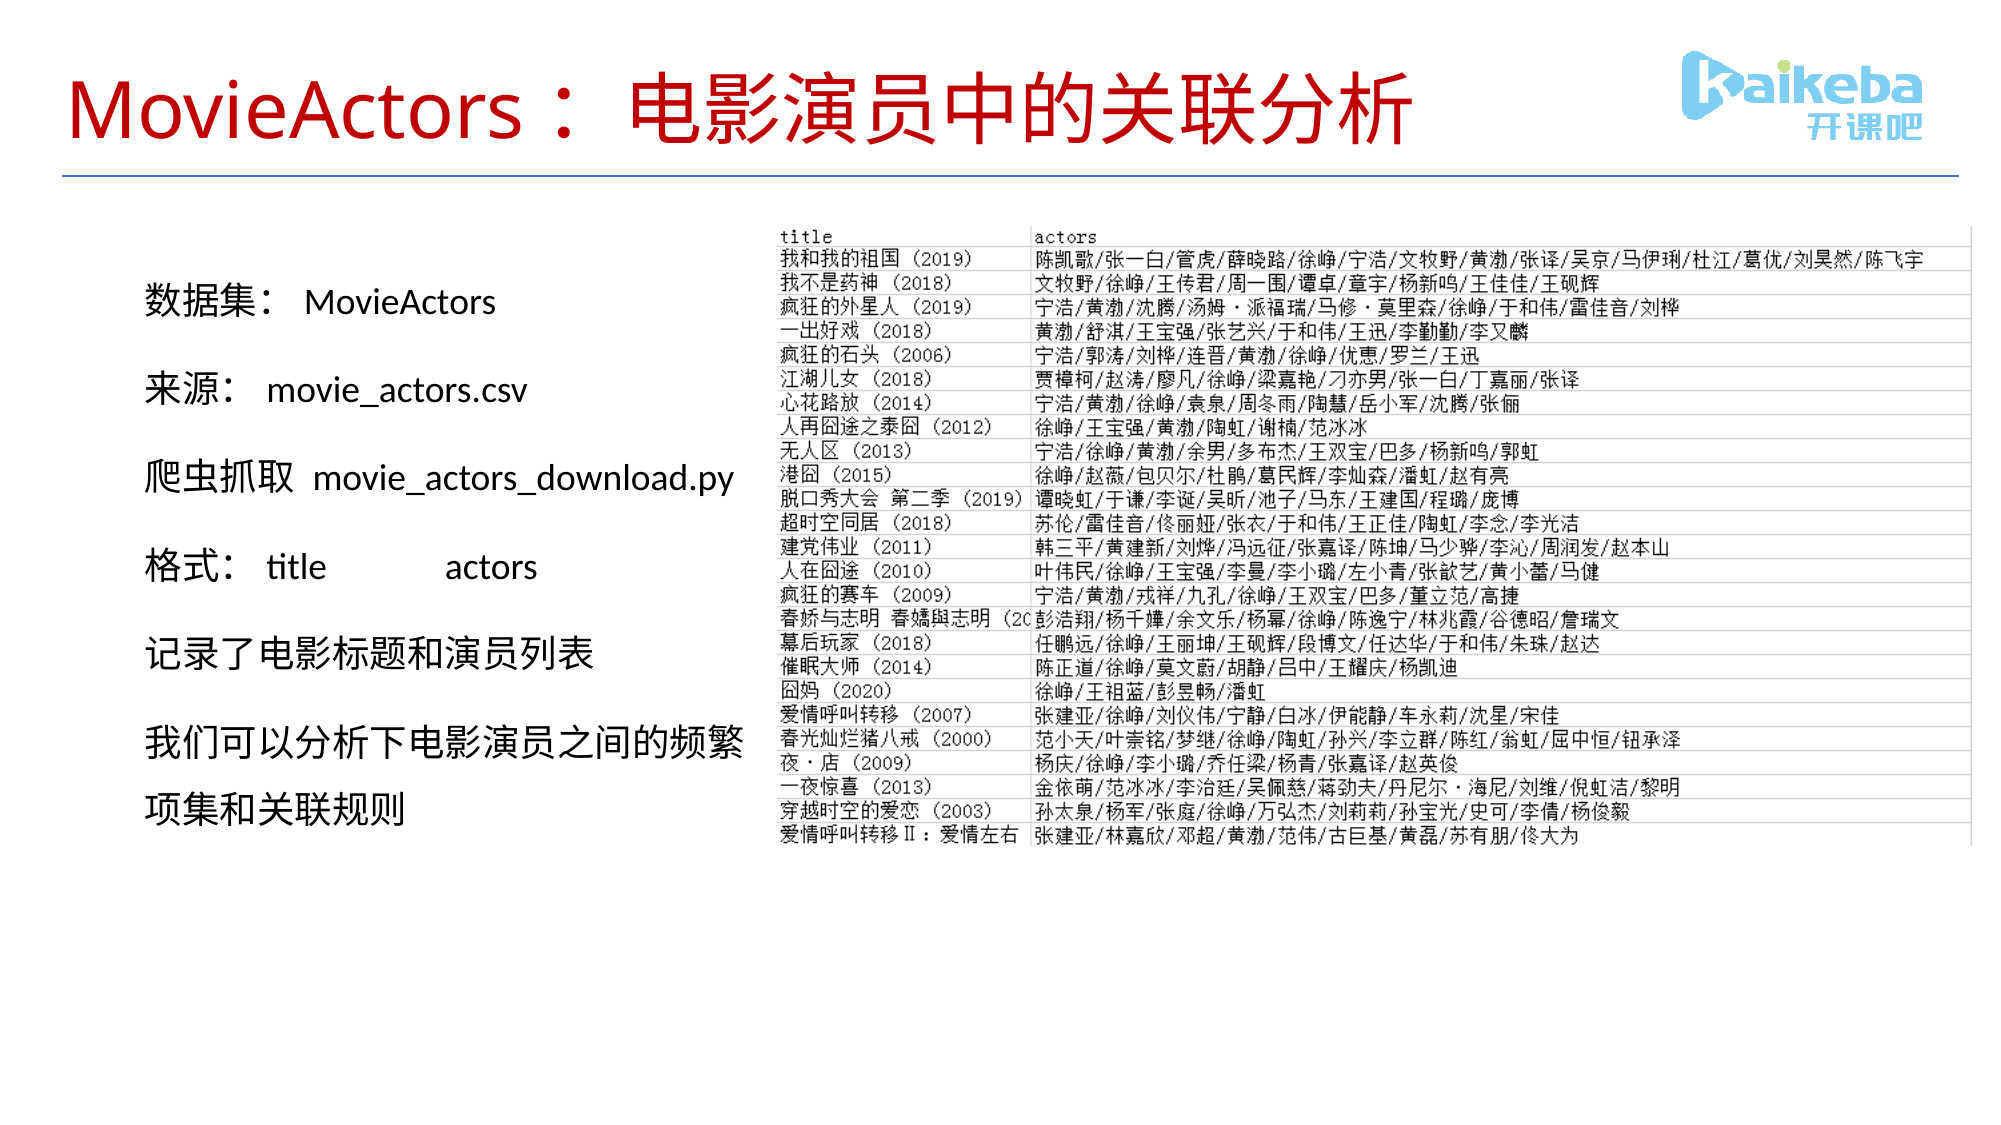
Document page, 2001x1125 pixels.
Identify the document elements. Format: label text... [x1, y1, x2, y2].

title MovieActors：电影演员中的关联分析 [57, 59, 1728, 167]
text_box [1653, 21, 1950, 167]
picture [777, 225, 1972, 846]
list 数据集：MovieActors 来源：movie_actors.csv 爬虫抓取 movie_actors_download.py 格式：title actors 记录了电影标题和演员列表 我们可以分析下电影演员之间的频繁项集和关联规则 [136, 246, 769, 1059]
